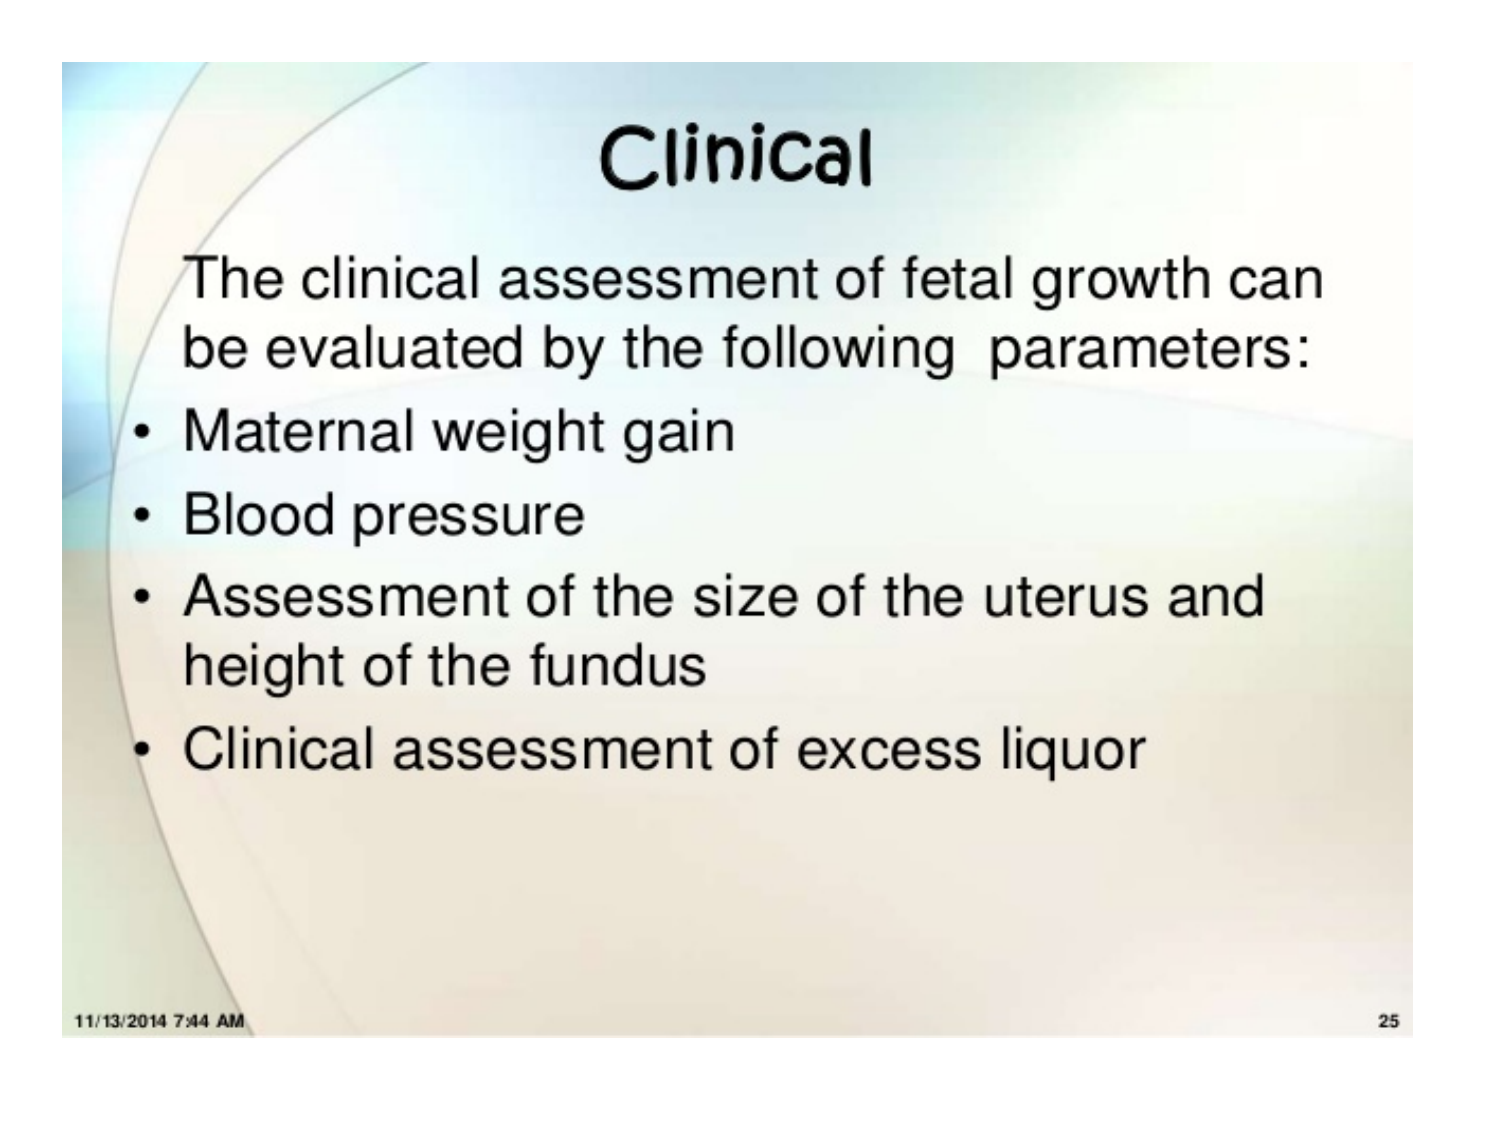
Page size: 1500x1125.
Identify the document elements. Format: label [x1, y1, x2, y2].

picture [62, 62, 1413, 1038]
